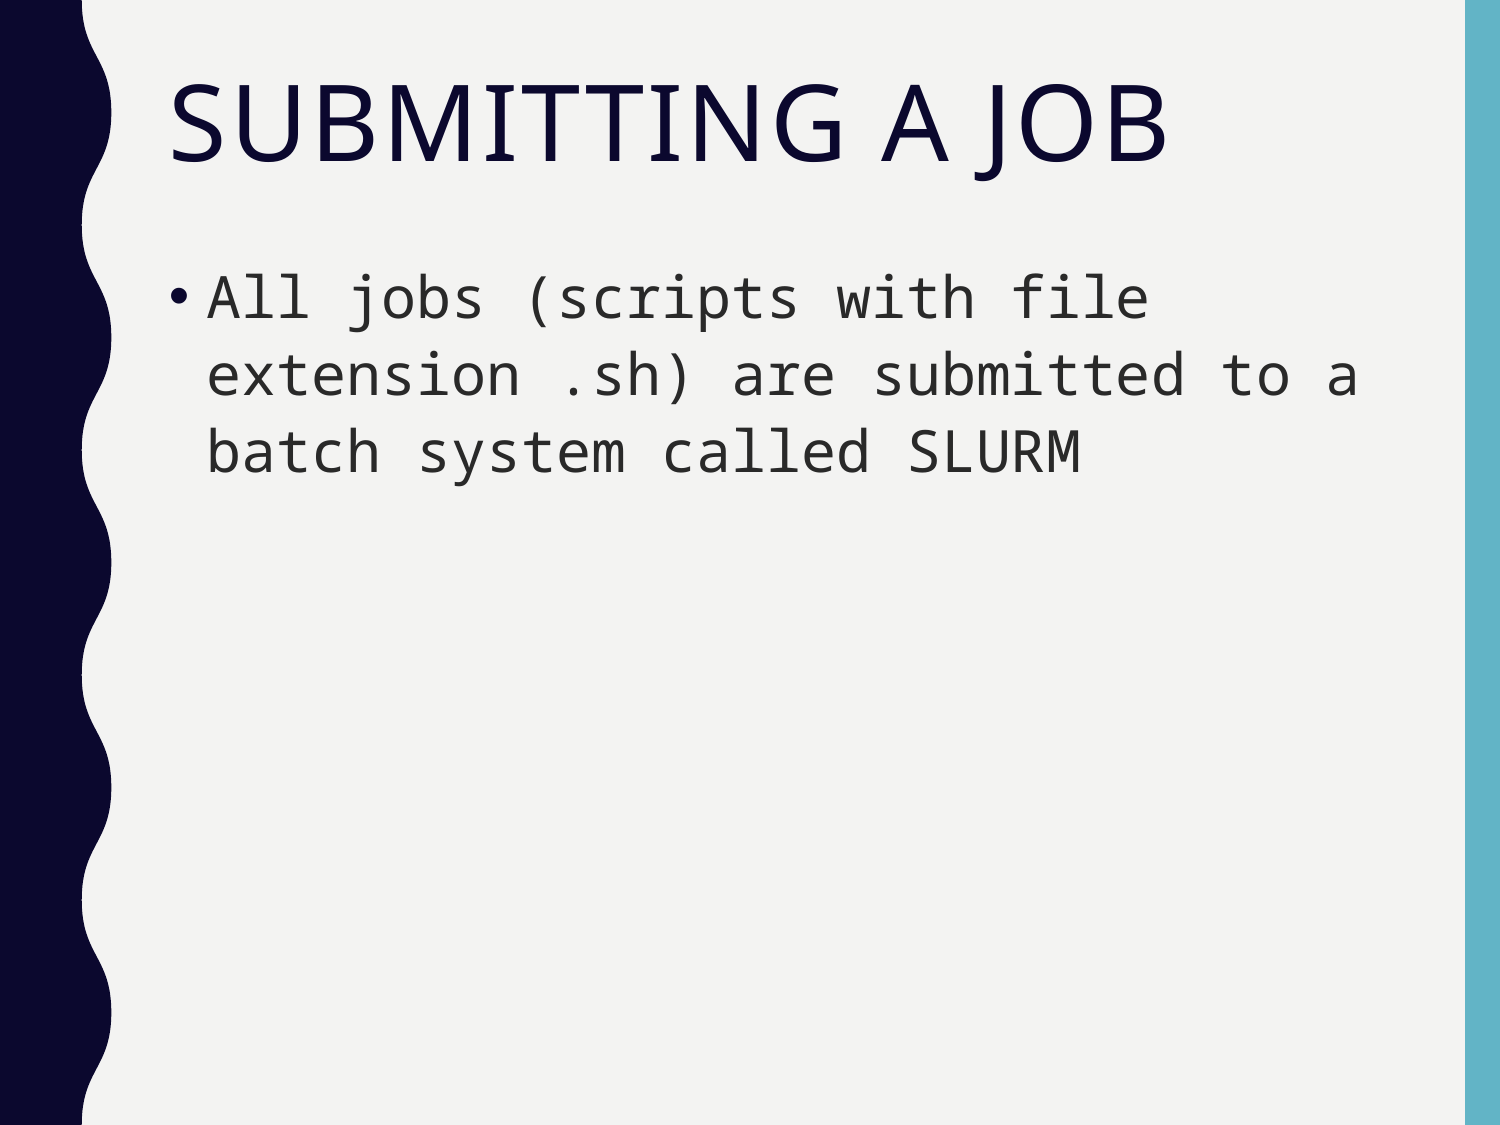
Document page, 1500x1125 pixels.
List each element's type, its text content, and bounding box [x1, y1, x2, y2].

title Submitting a job [154, 62, 1407, 245]
list All jobs (scripts with file extension .sh) are submitted to a batch system called SLURM [154, 245, 1407, 1027]
